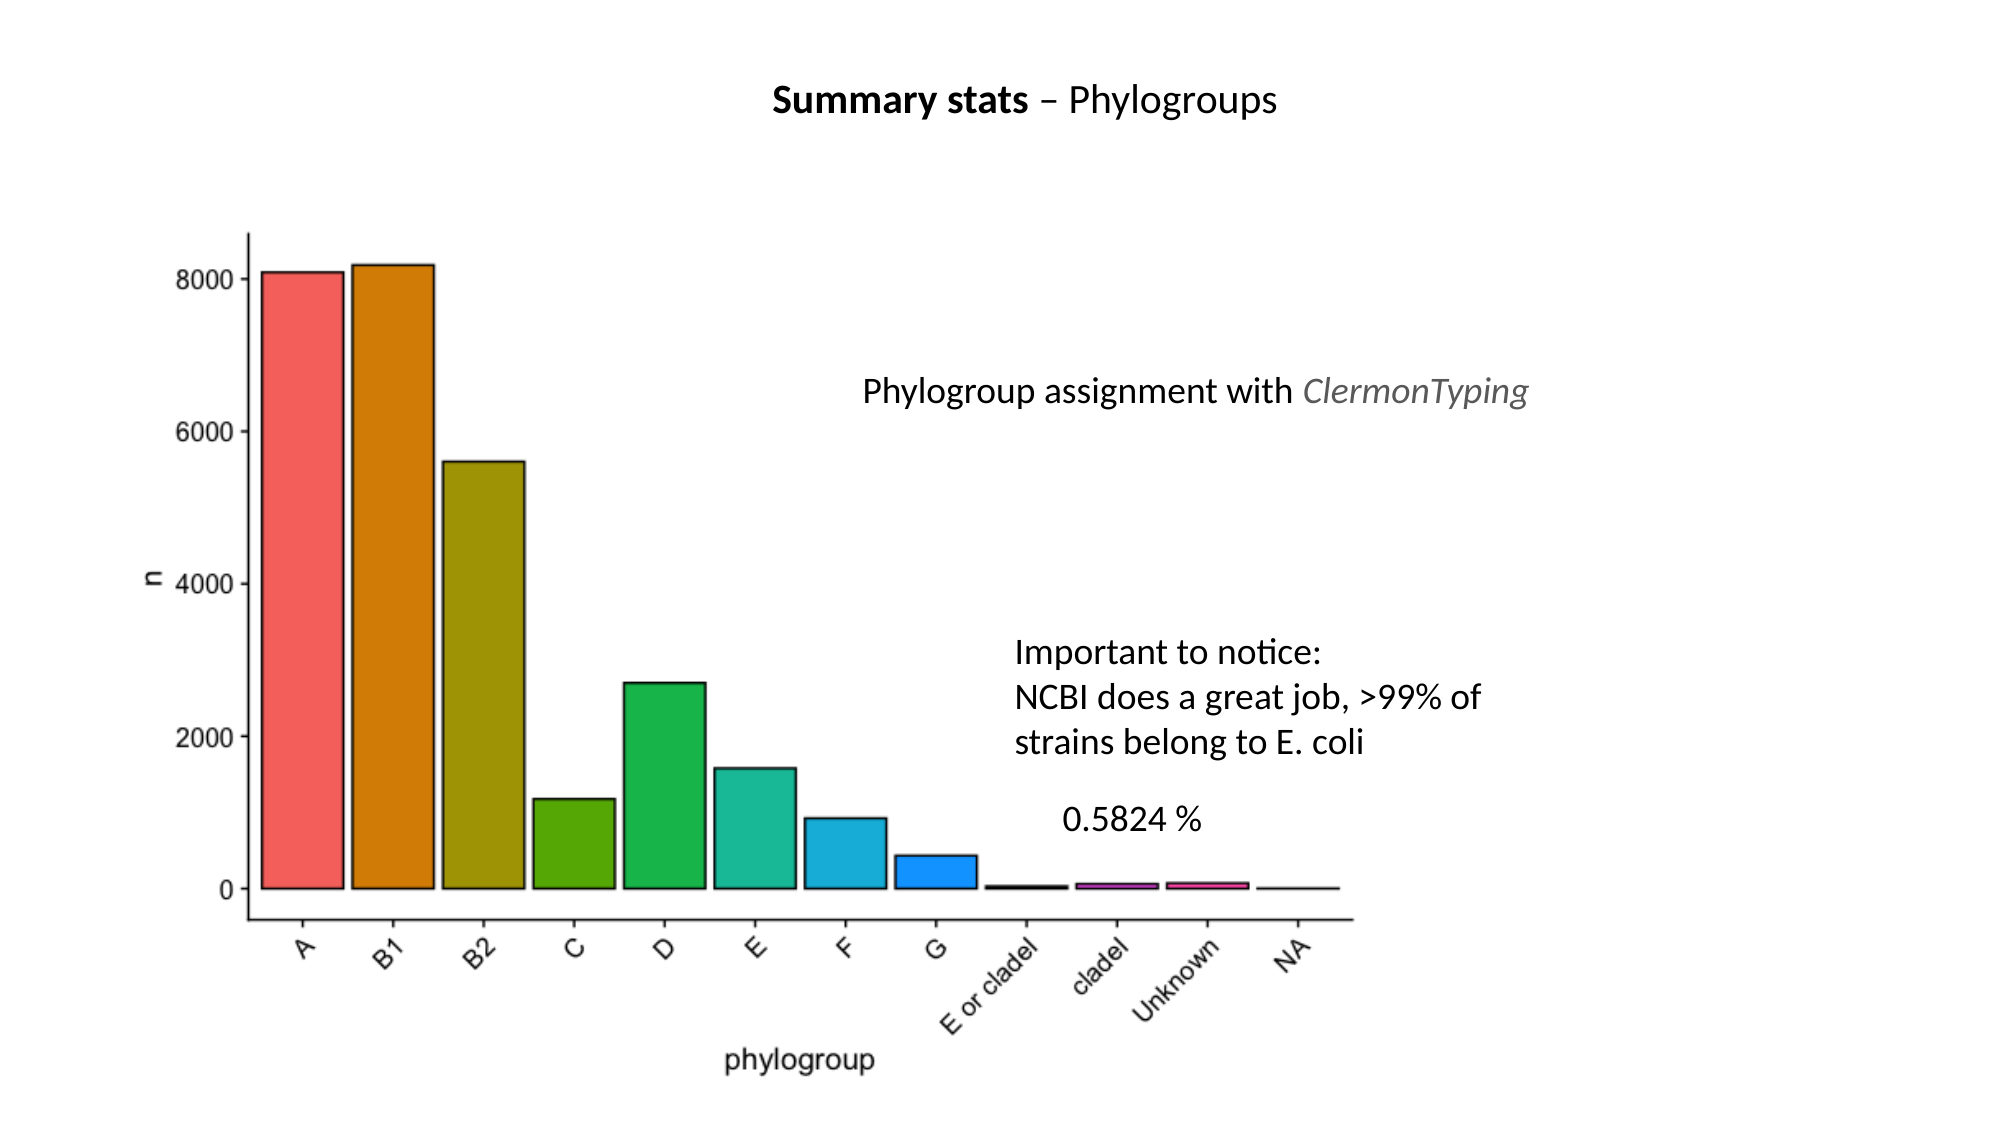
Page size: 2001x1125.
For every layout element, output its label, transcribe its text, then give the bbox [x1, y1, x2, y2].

text_box Important to notice: NCBI does a great job, >99% of strains belong to E. coli [1367, 619, 1585, 815]
picture [125, 219, 1368, 1091]
text_box Phylogroup assignment with ClermonTyping [1367, 358, 1554, 419]
text_box Summary stats – Phylogroups [24, 64, 2000, 129]
